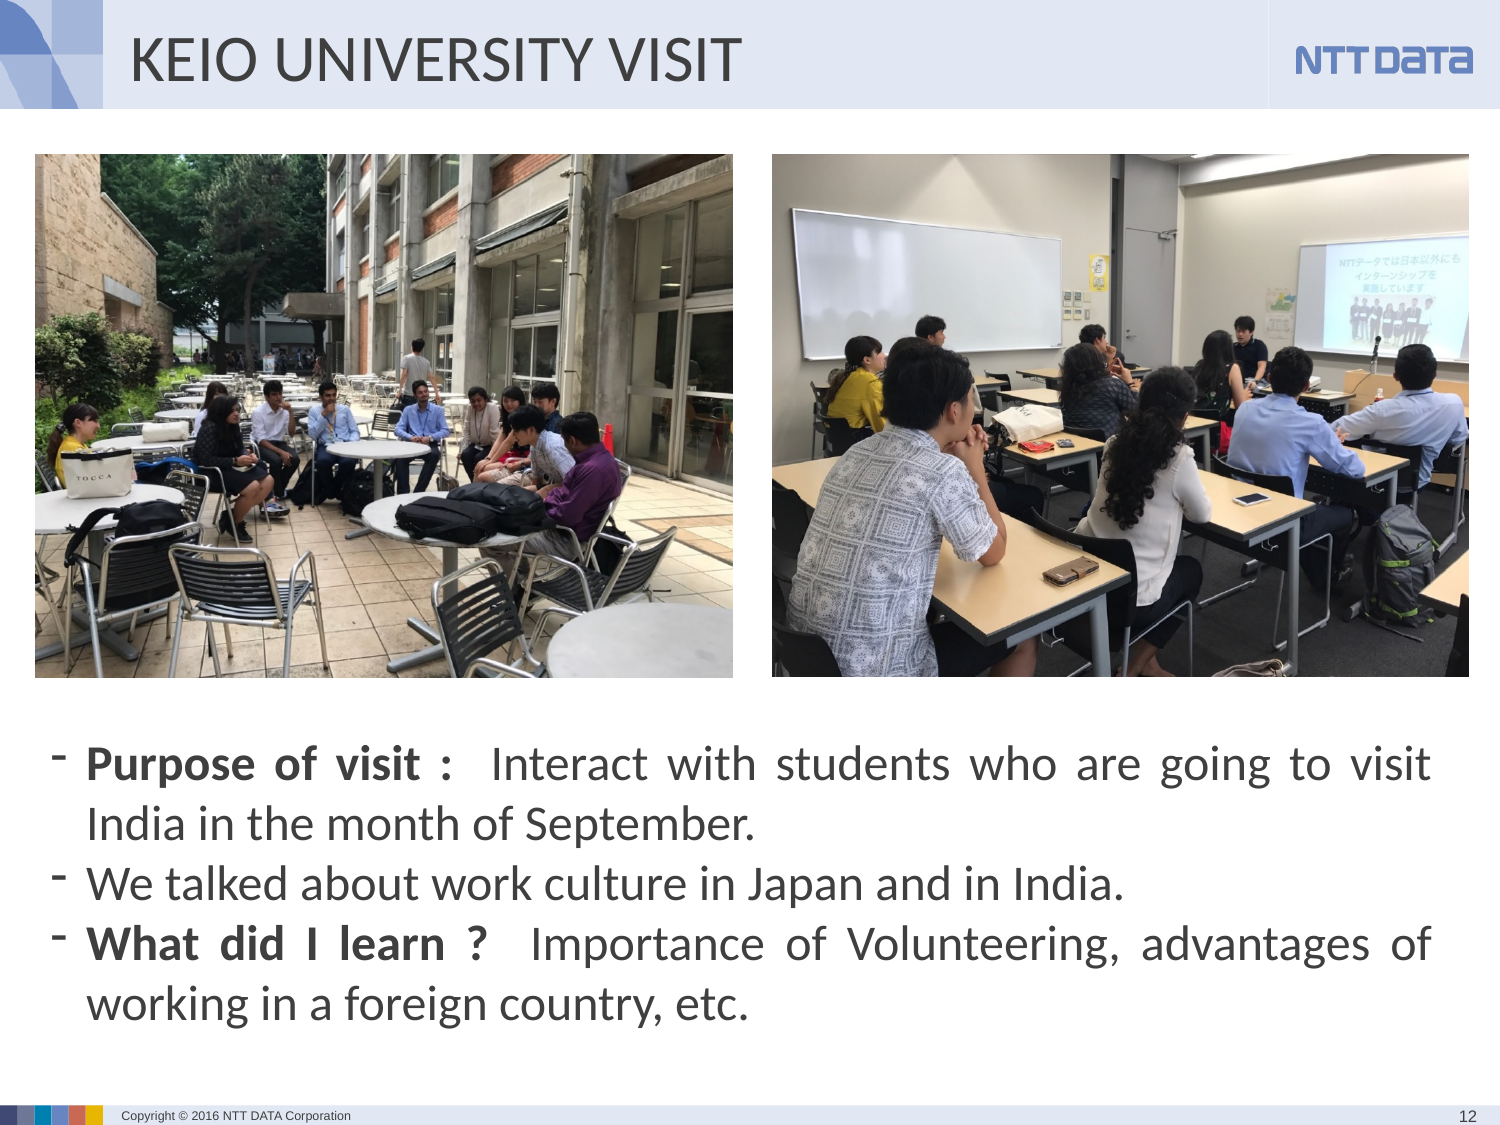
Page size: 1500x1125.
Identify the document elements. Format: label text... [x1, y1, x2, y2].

picture [1296, 46, 1473, 74]
picture [0, 0, 102, 109]
text_box KEIO UNIVERSITY VISIT [102, 0, 1258, 109]
text_box Purpose of visit : Interact with students who are going to visit India in the month of September. We talked about work culture in Japan and in India. What did I learn ? Importance of Volunteering, advantages of working in a foreign country, etc. [35, 723, 1447, 1039]
picture [772, 154, 1469, 677]
picture [35, 154, 734, 678]
